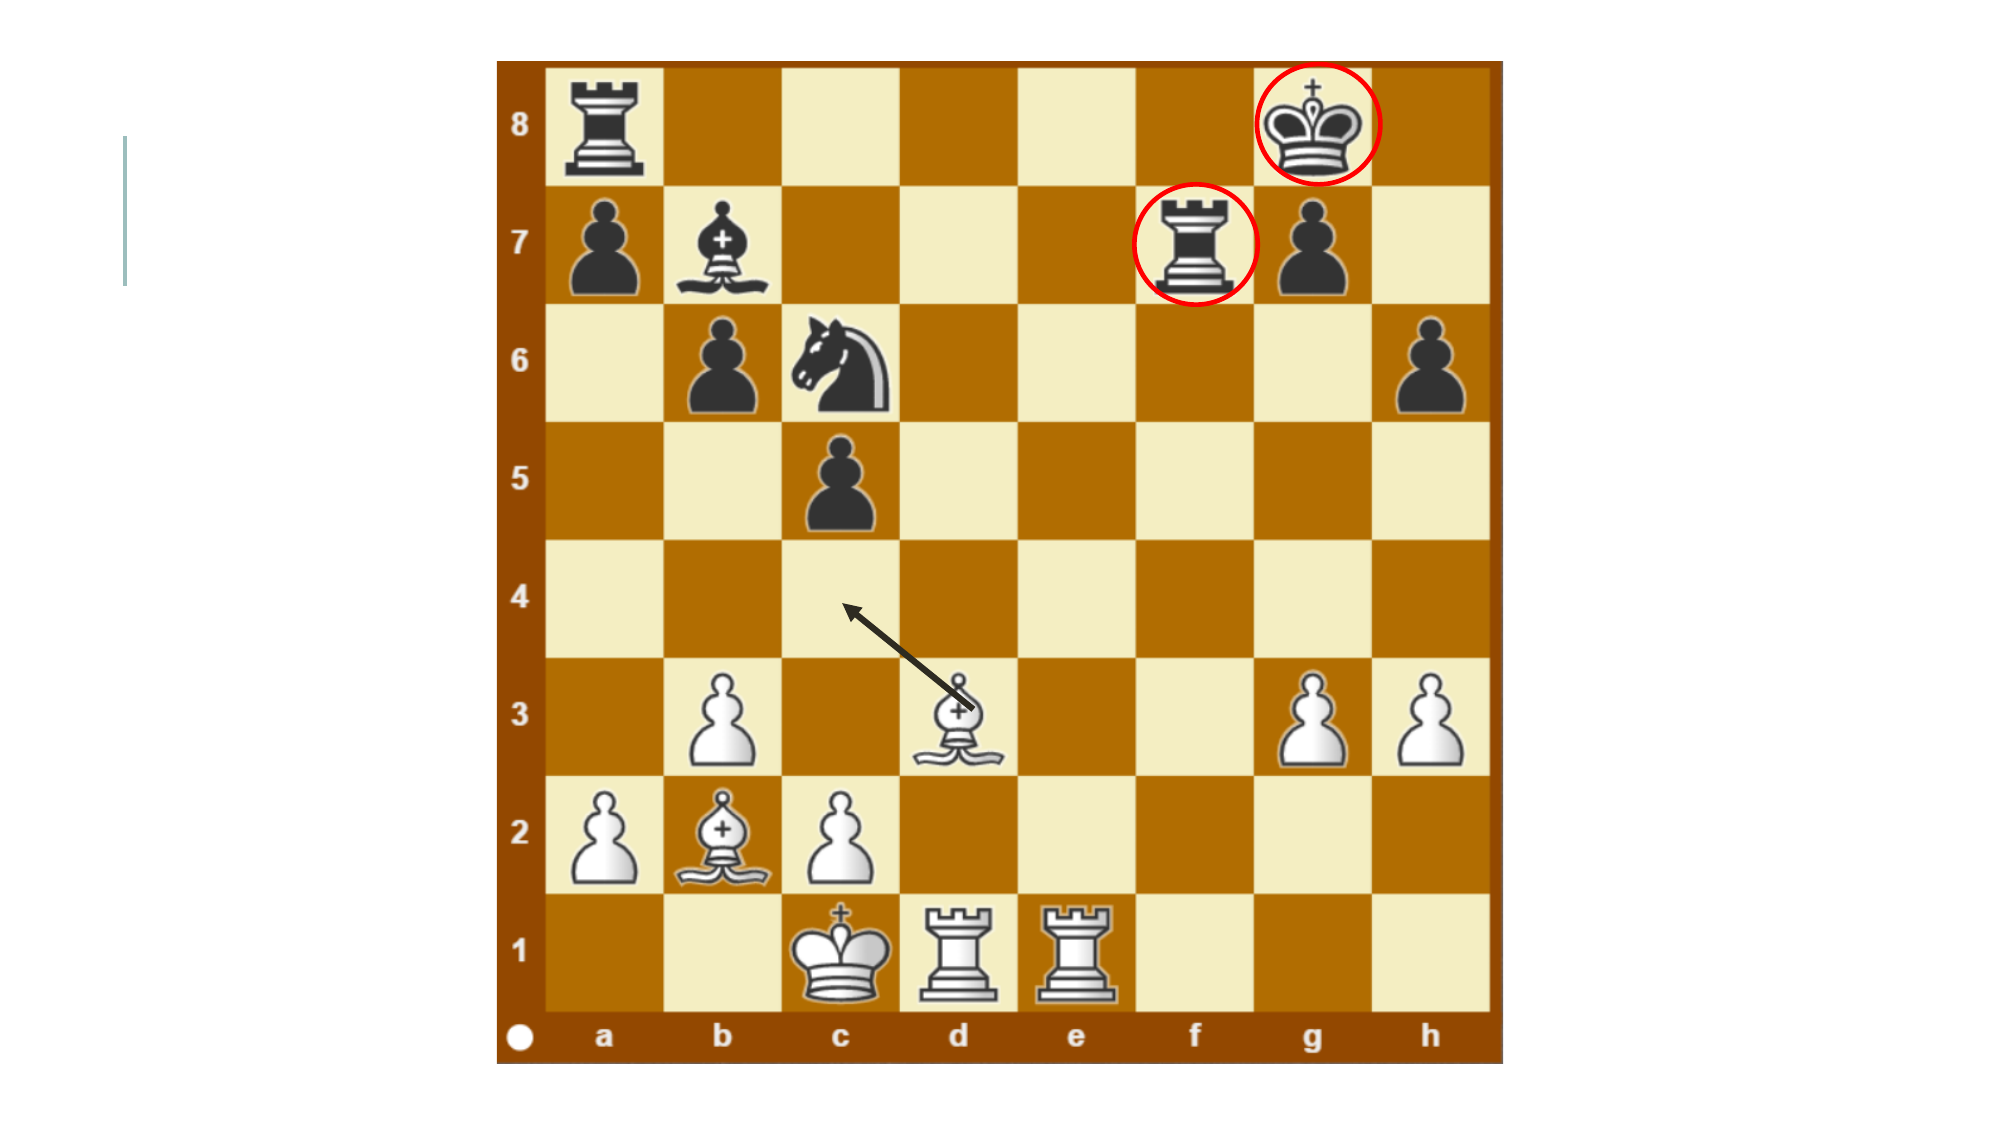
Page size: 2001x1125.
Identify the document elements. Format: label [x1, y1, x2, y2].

text_box [841, 602, 974, 710]
picture [496, 60, 1504, 1064]
